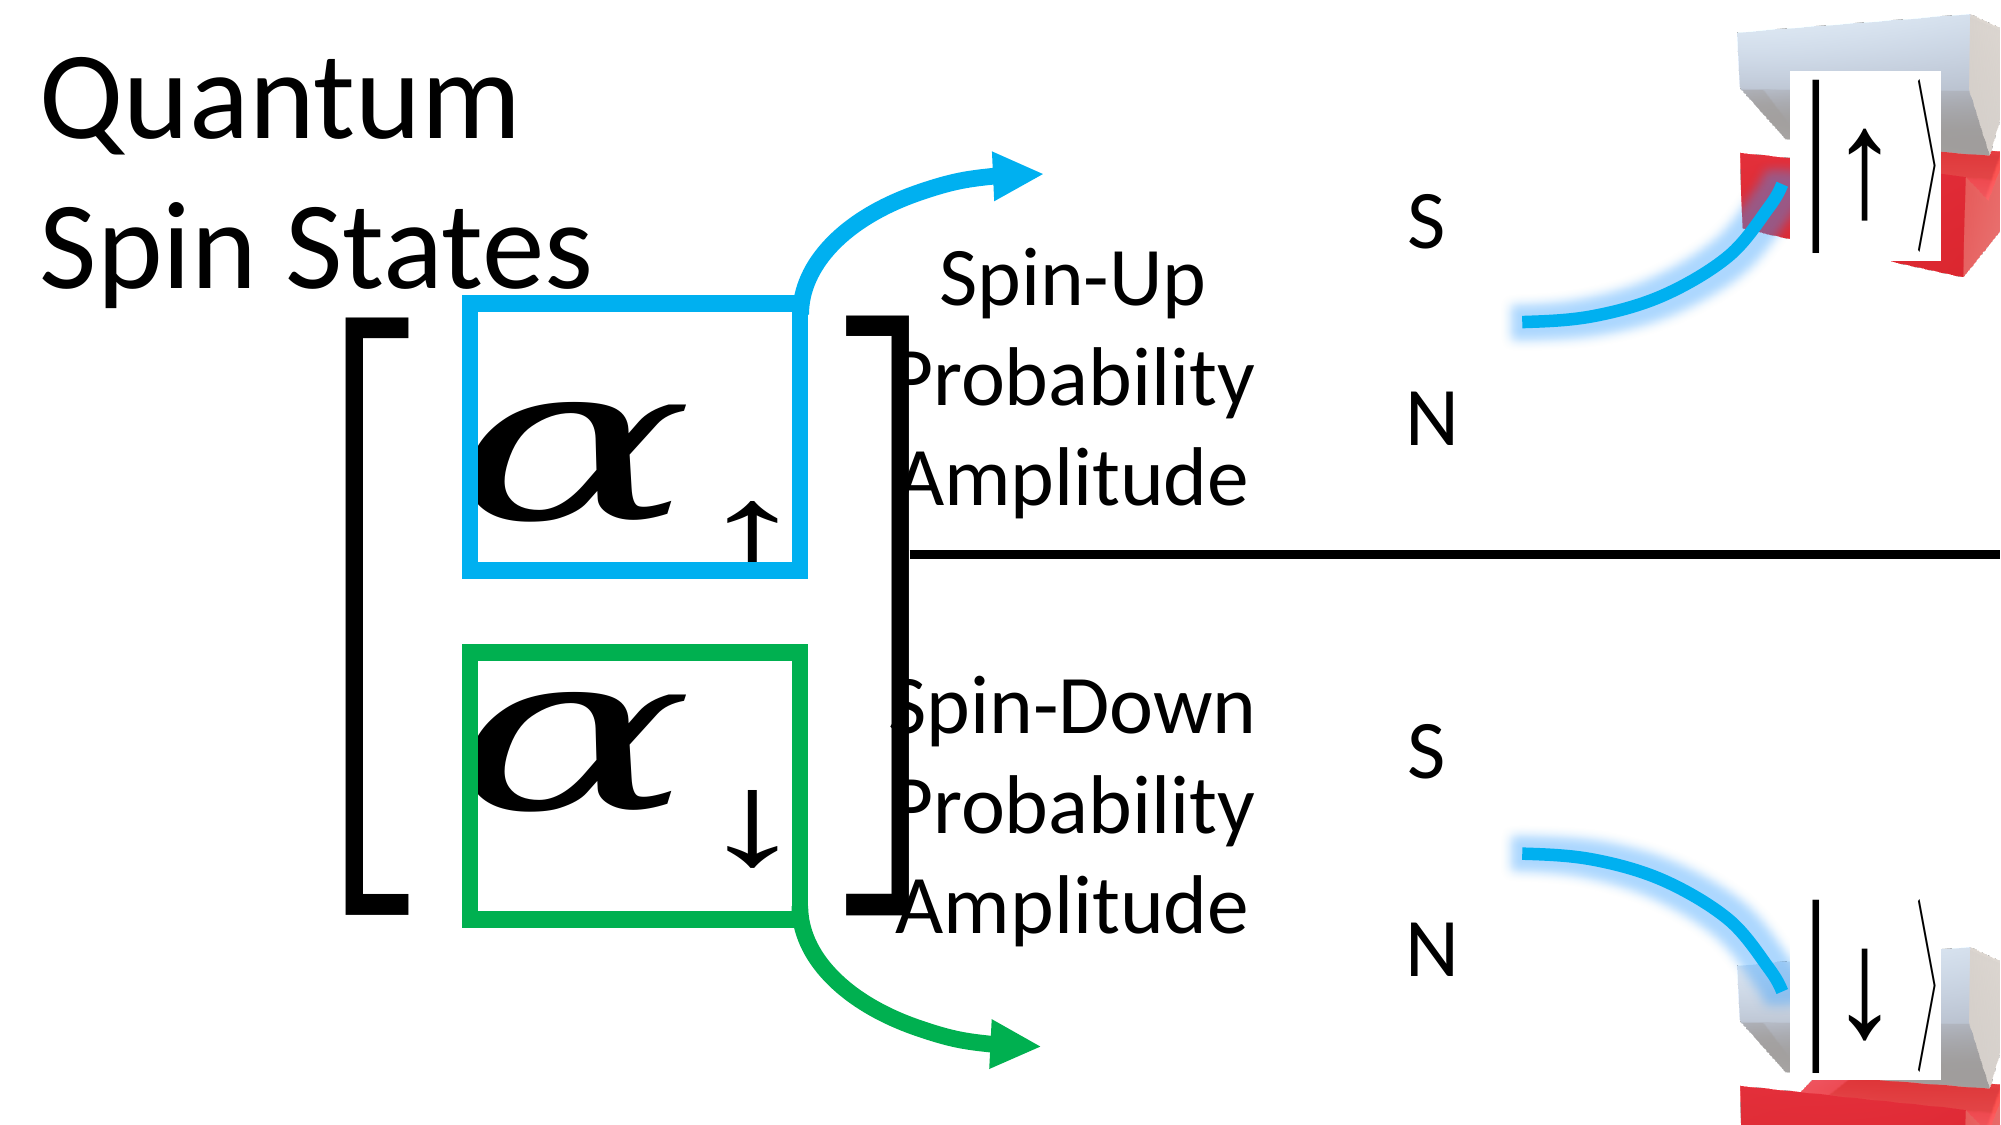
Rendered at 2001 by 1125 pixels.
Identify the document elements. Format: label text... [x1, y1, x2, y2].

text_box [470, 173, 1271, 571]
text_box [865, 70, 1941, 533]
text_box Quantum Spin States [24, 6, 633, 321]
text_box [865, 643, 1941, 1081]
picture [1737, 920, 2000, 1125]
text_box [470, 652, 865, 1047]
picture [1737, 0, 2000, 277]
